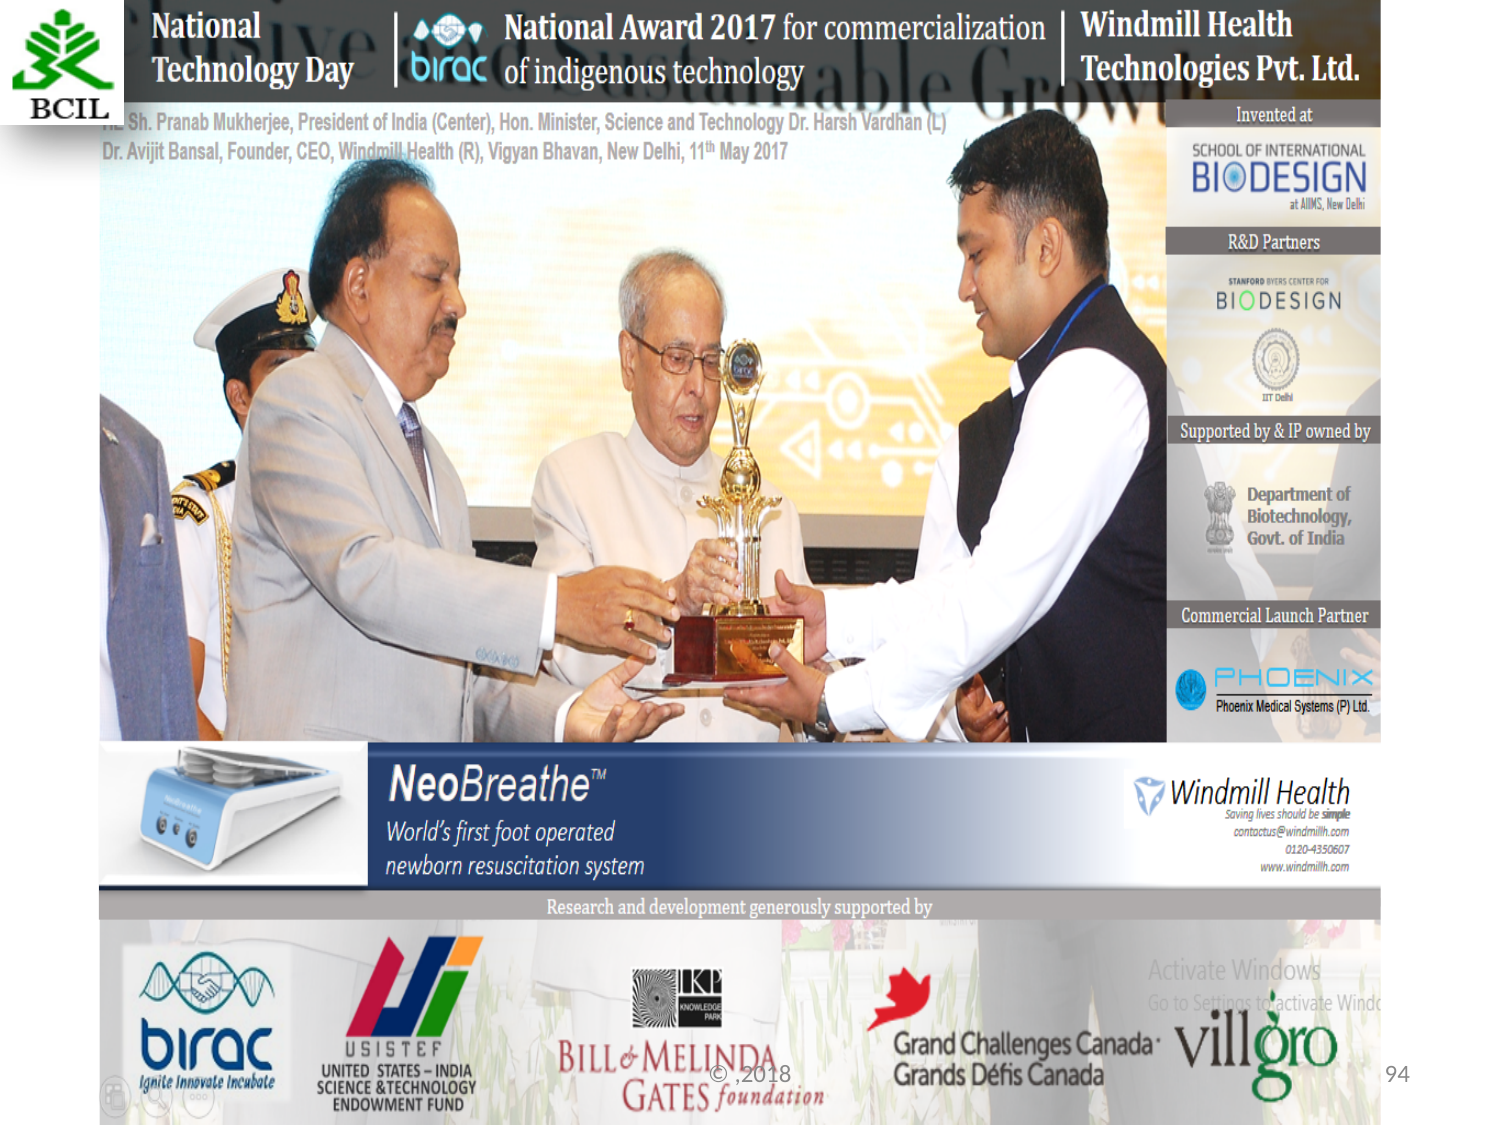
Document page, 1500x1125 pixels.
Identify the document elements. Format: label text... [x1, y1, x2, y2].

picture [0, 0, 1381, 1125]
slide_number 94 [1387, 1042, 1425, 1103]
